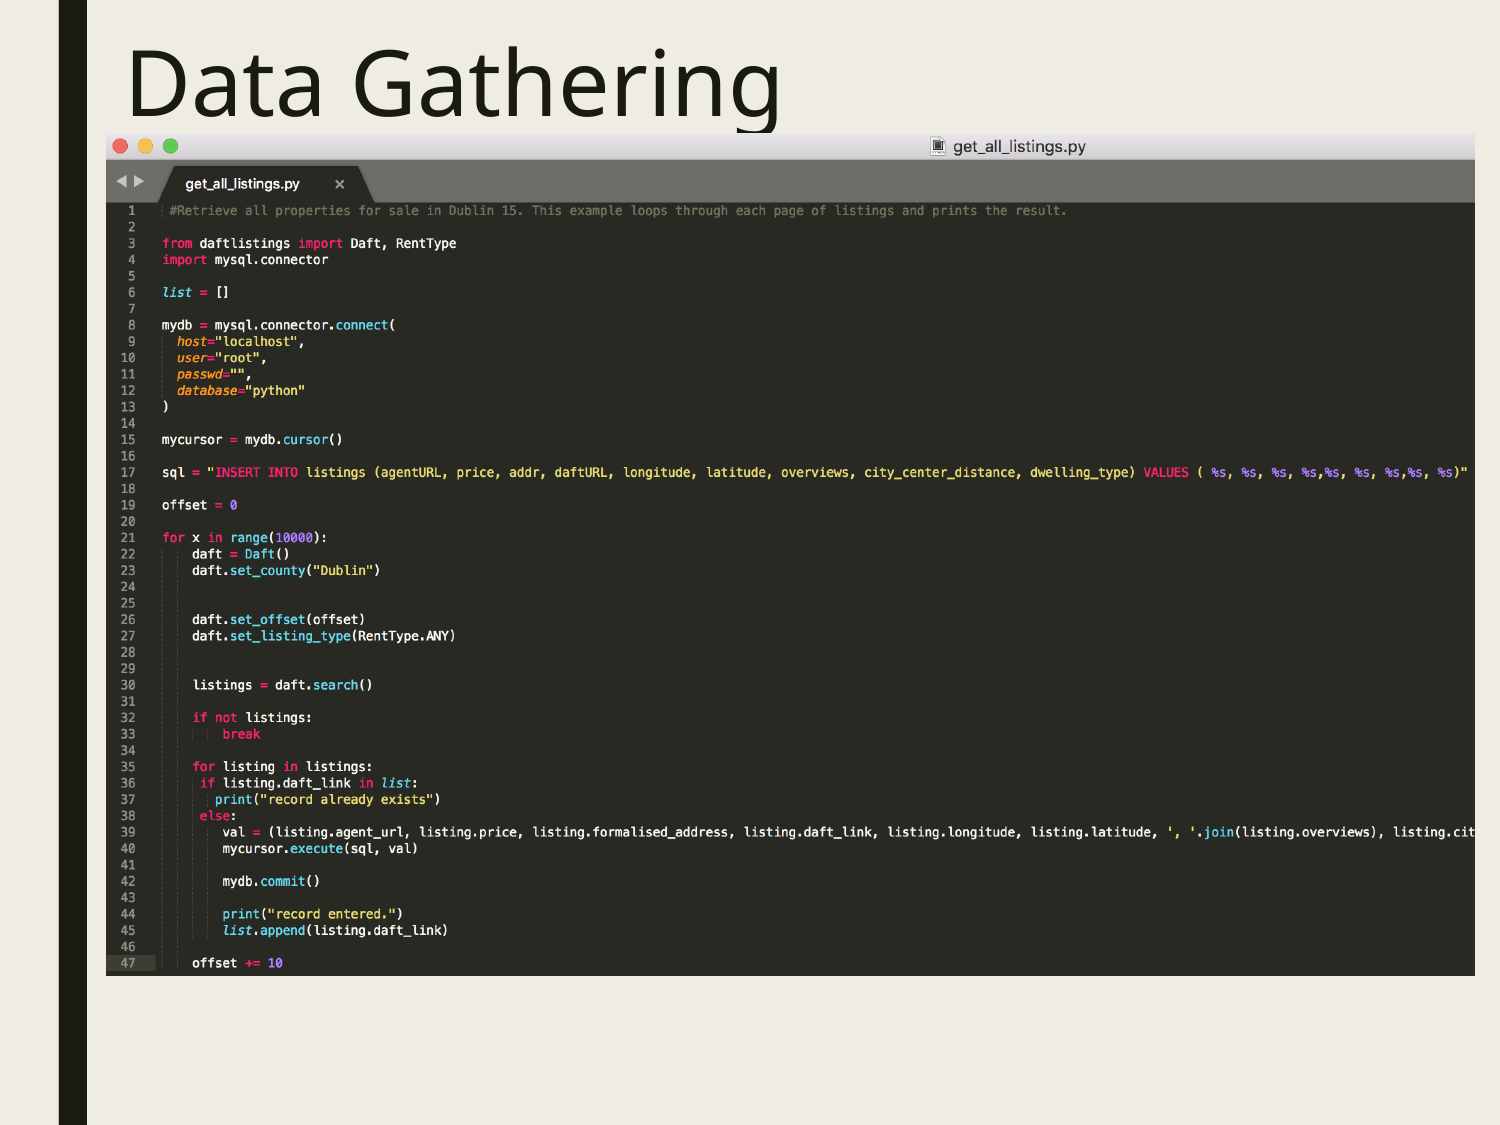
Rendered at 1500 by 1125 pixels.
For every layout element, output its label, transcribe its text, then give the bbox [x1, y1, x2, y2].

title Data Gathering [109, 30, 1291, 133]
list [106, 133, 1475, 976]
